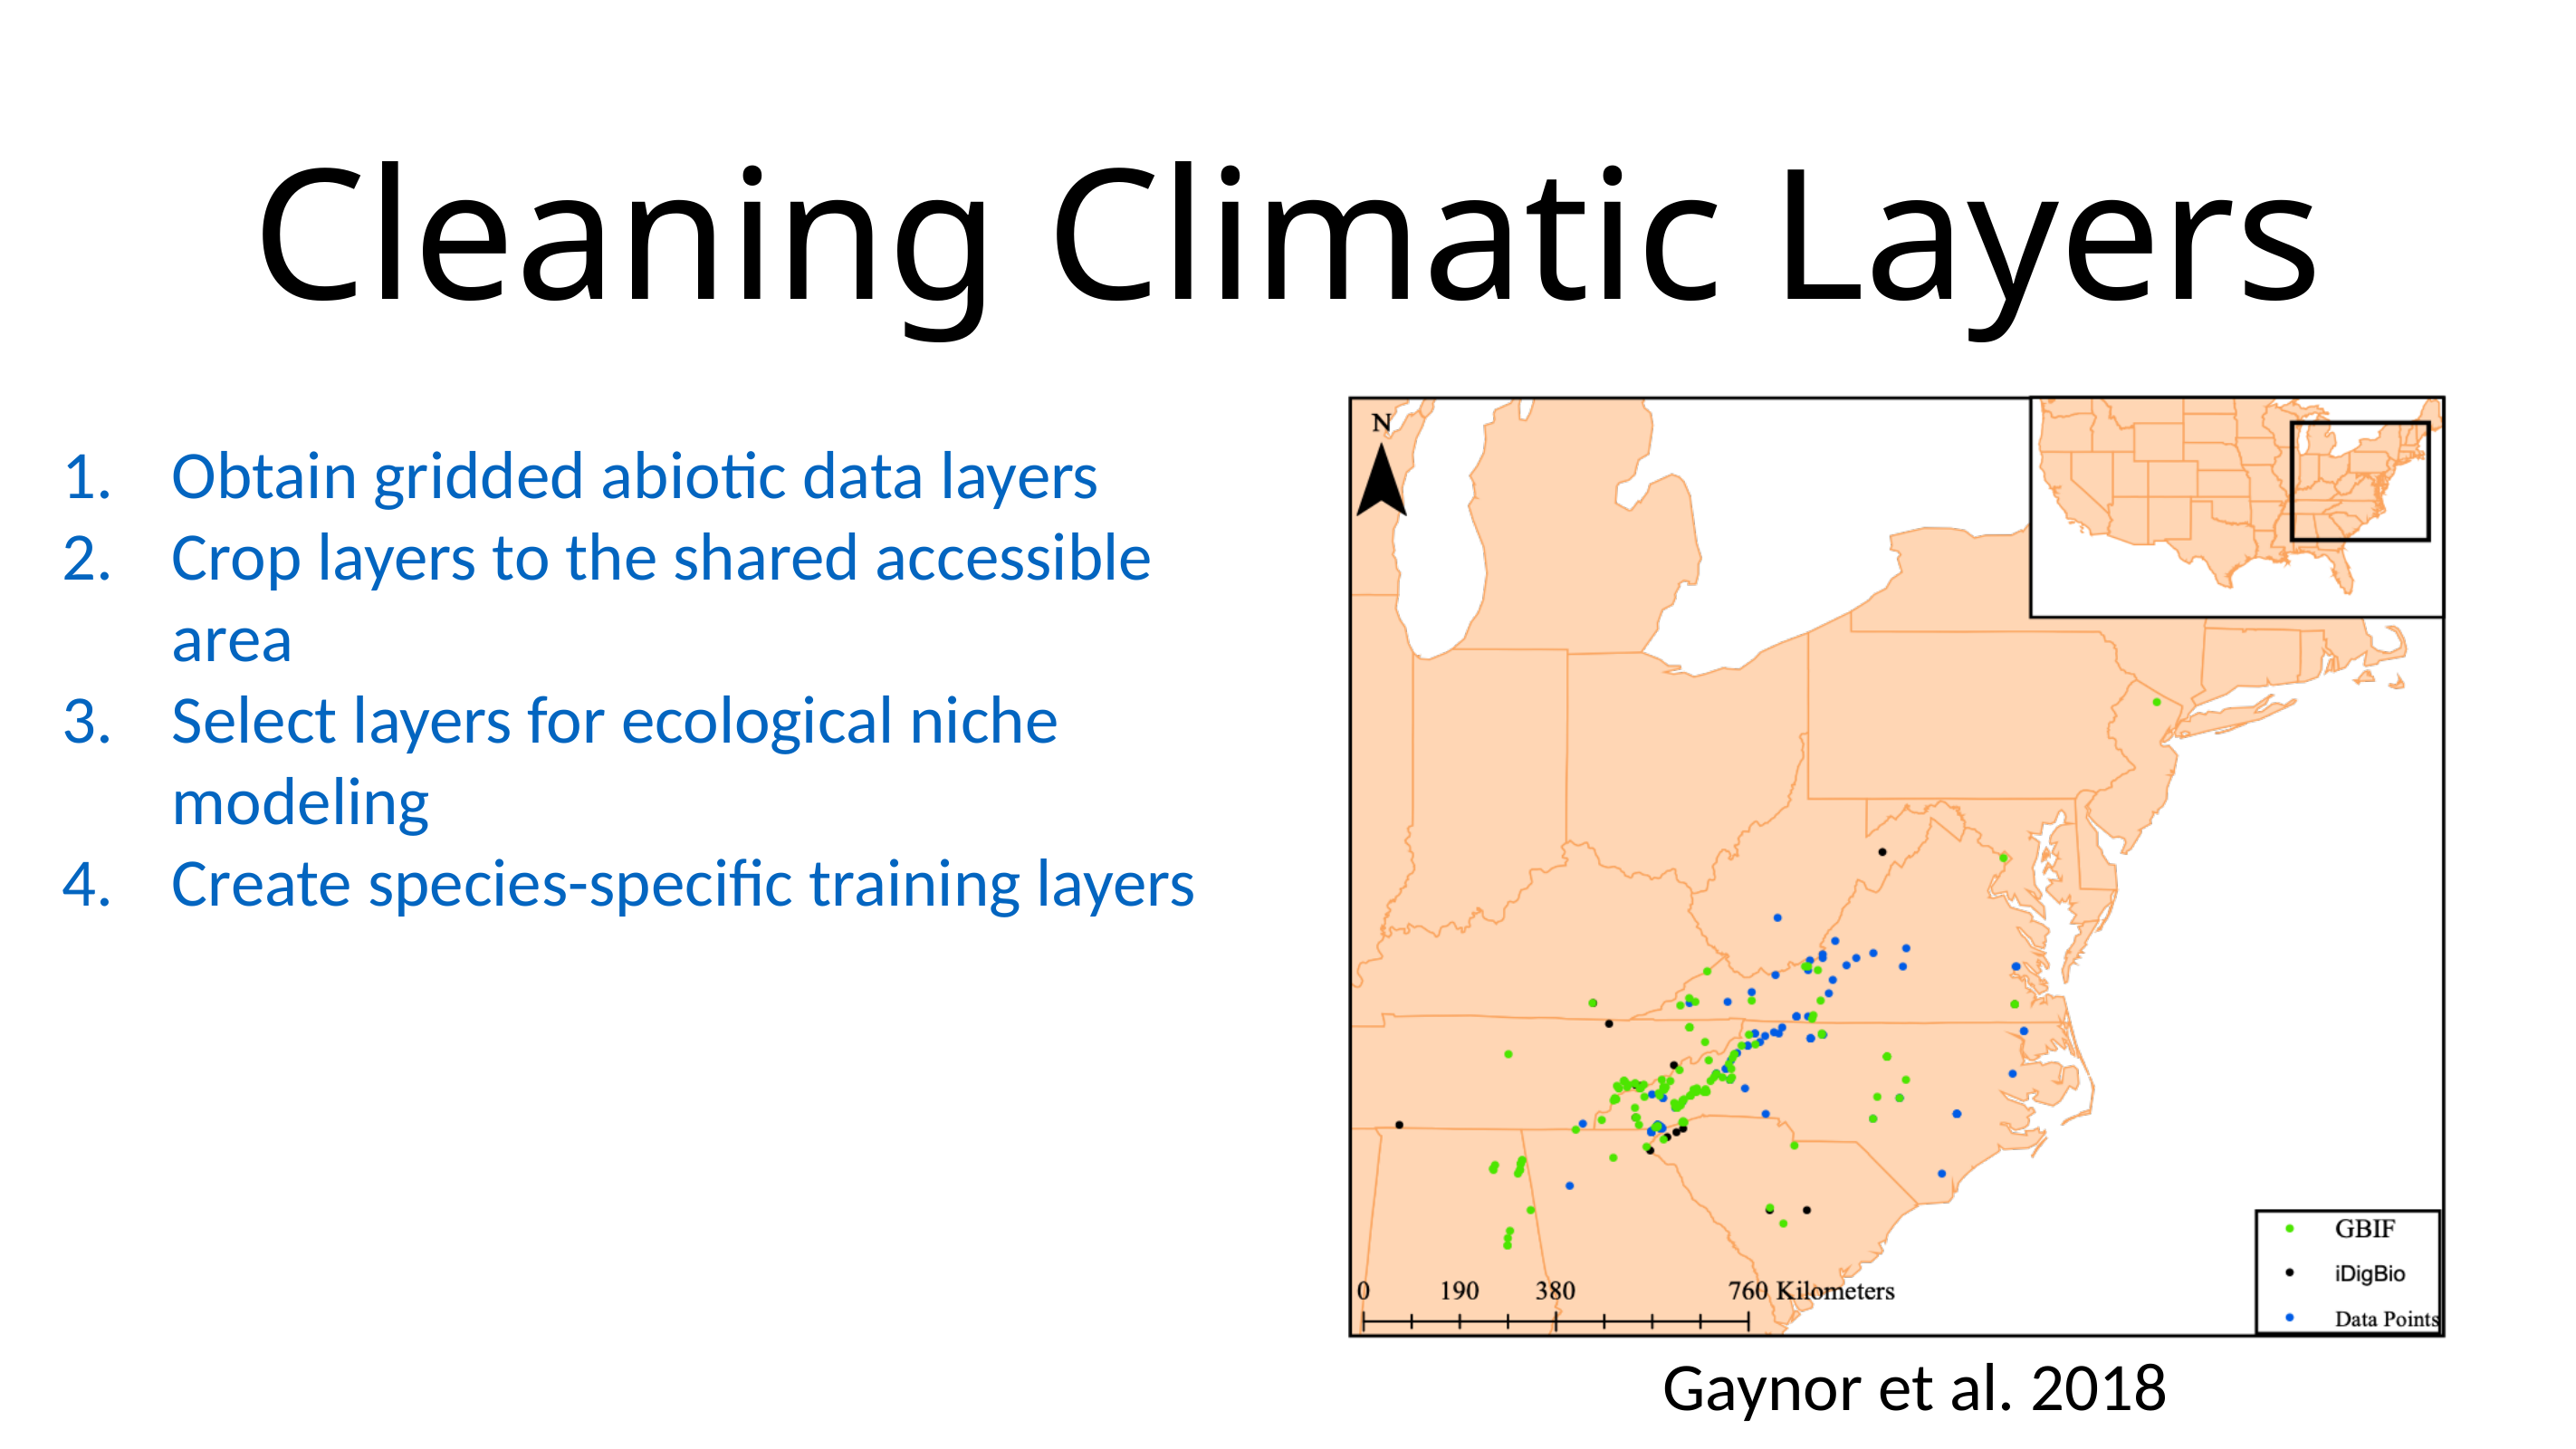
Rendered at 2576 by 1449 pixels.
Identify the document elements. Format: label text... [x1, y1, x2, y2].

text_box Cleaning Climatic Layers [188, 65, 2388, 388]
picture [1287, 386, 2485, 1358]
text_box Gaynor et al. 2018 [1655, 1362, 2177, 1432]
text_box Obtain gridded abiotic data layers Crop layers to the shared accessible area Select layers for ecological niche modeling Create species-specific training layers [53, 423, 1250, 1173]
